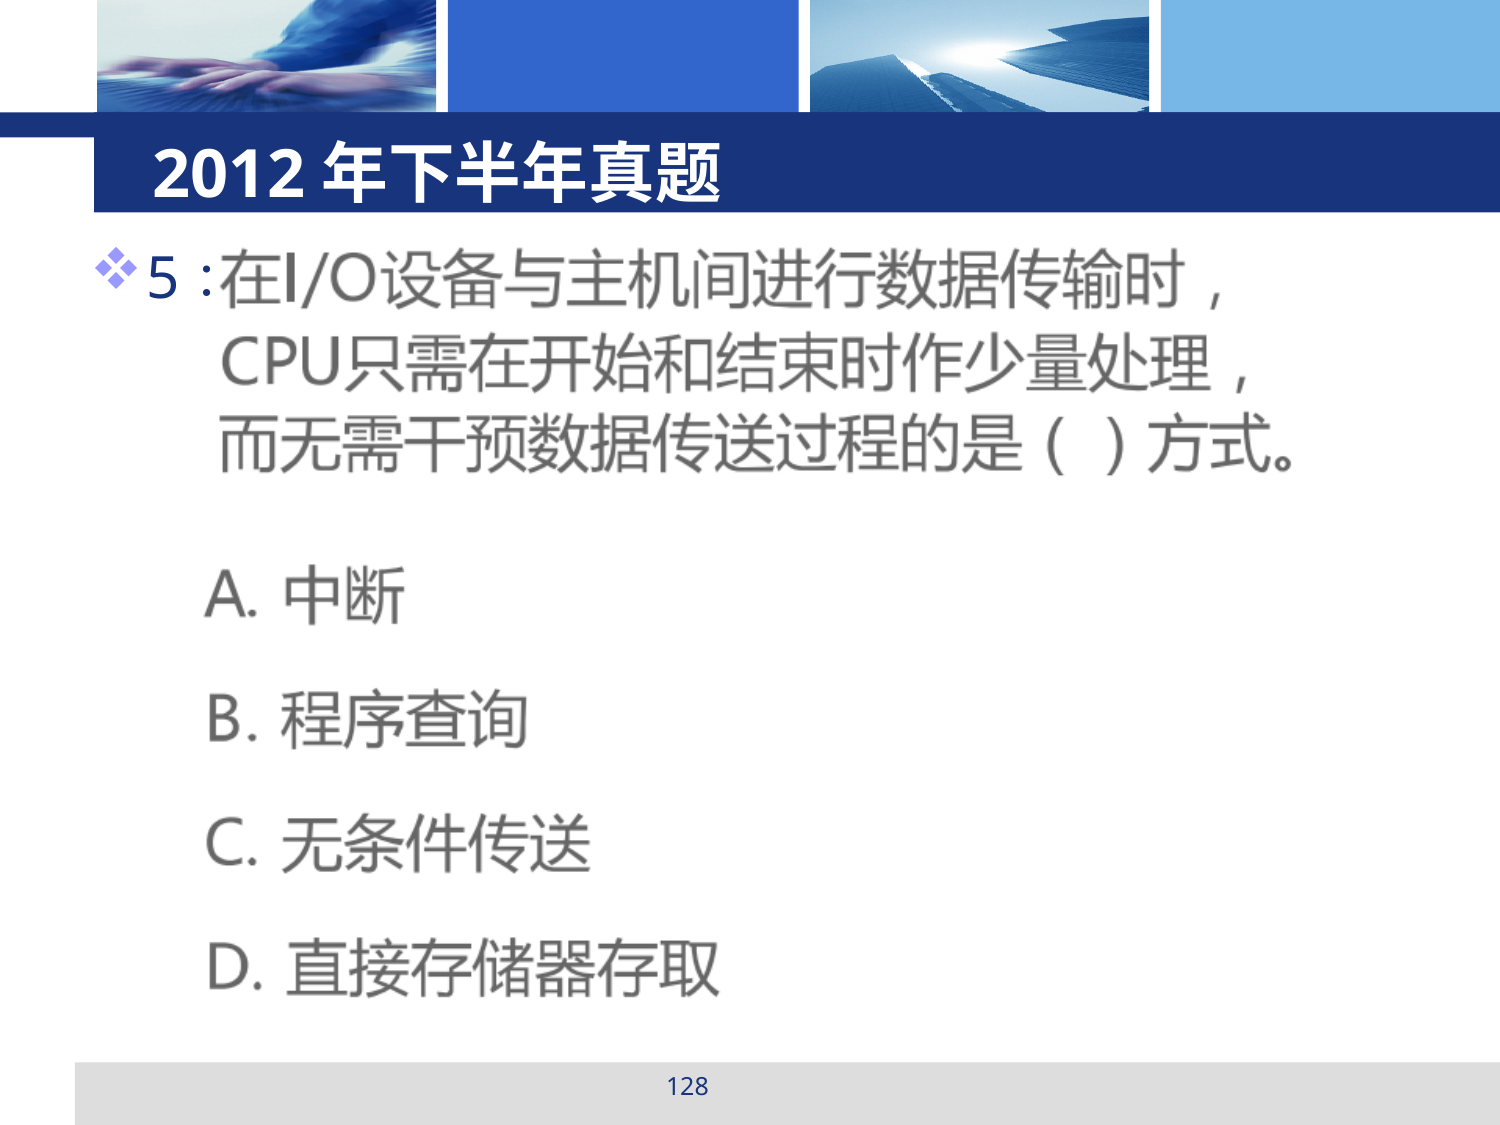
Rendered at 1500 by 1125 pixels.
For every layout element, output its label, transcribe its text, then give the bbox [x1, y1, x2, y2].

picture [212, 324, 1299, 485]
picture [174, 549, 780, 1013]
picture [810, 1, 1150, 112]
picture [97, 1, 437, 112]
slide_number 128 [512, 1062, 863, 1116]
title 2012年下半年真题 [137, 125, 1488, 218]
list 5： [75, 232, 1425, 1034]
picture [212, 237, 1237, 318]
